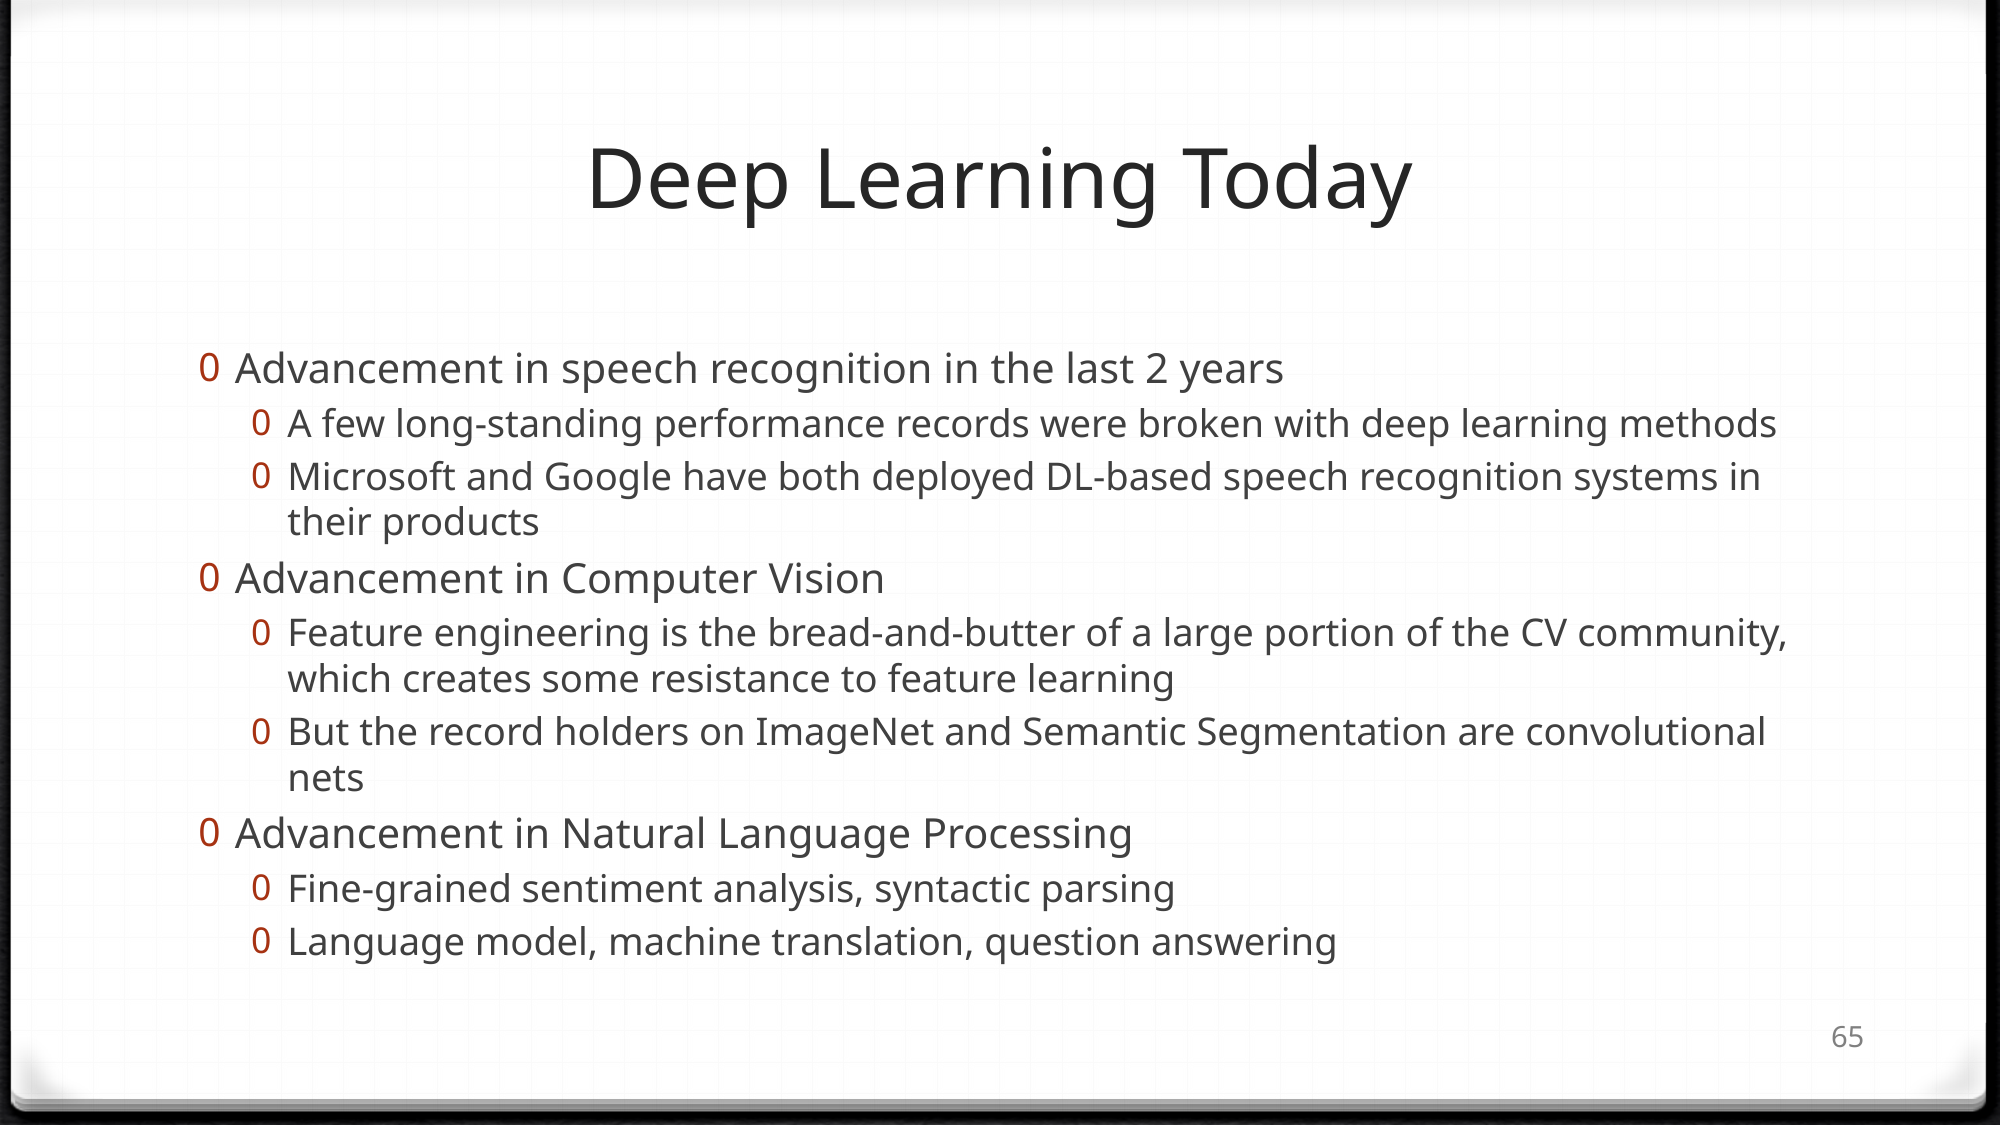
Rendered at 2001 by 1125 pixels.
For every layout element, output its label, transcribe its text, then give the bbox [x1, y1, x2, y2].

list Advancement in speech recognition in the last 2 years A few long-standing performance records were broken with deep learning methods Microsoft and Google have both deployed DL-based speech recognition systems in their products Advancement in Computer Vision Feature engineering is the bread-and-butter of a large portion of the CV community, which creates some resistance to feature learning But the record holders on ImageNet and Semantic Segmentation are convolutional nets Advancement in Natural Language Processing Fine-grained sentiment analysis, syntactic parsing Language model, machine translation, question answering [183, 334, 1817, 983]
picture [0, 0, 2000, 1125]
title Deep Learning Today [120, 56, 1880, 294]
slide_number 65 [1412, 1008, 1880, 1069]
